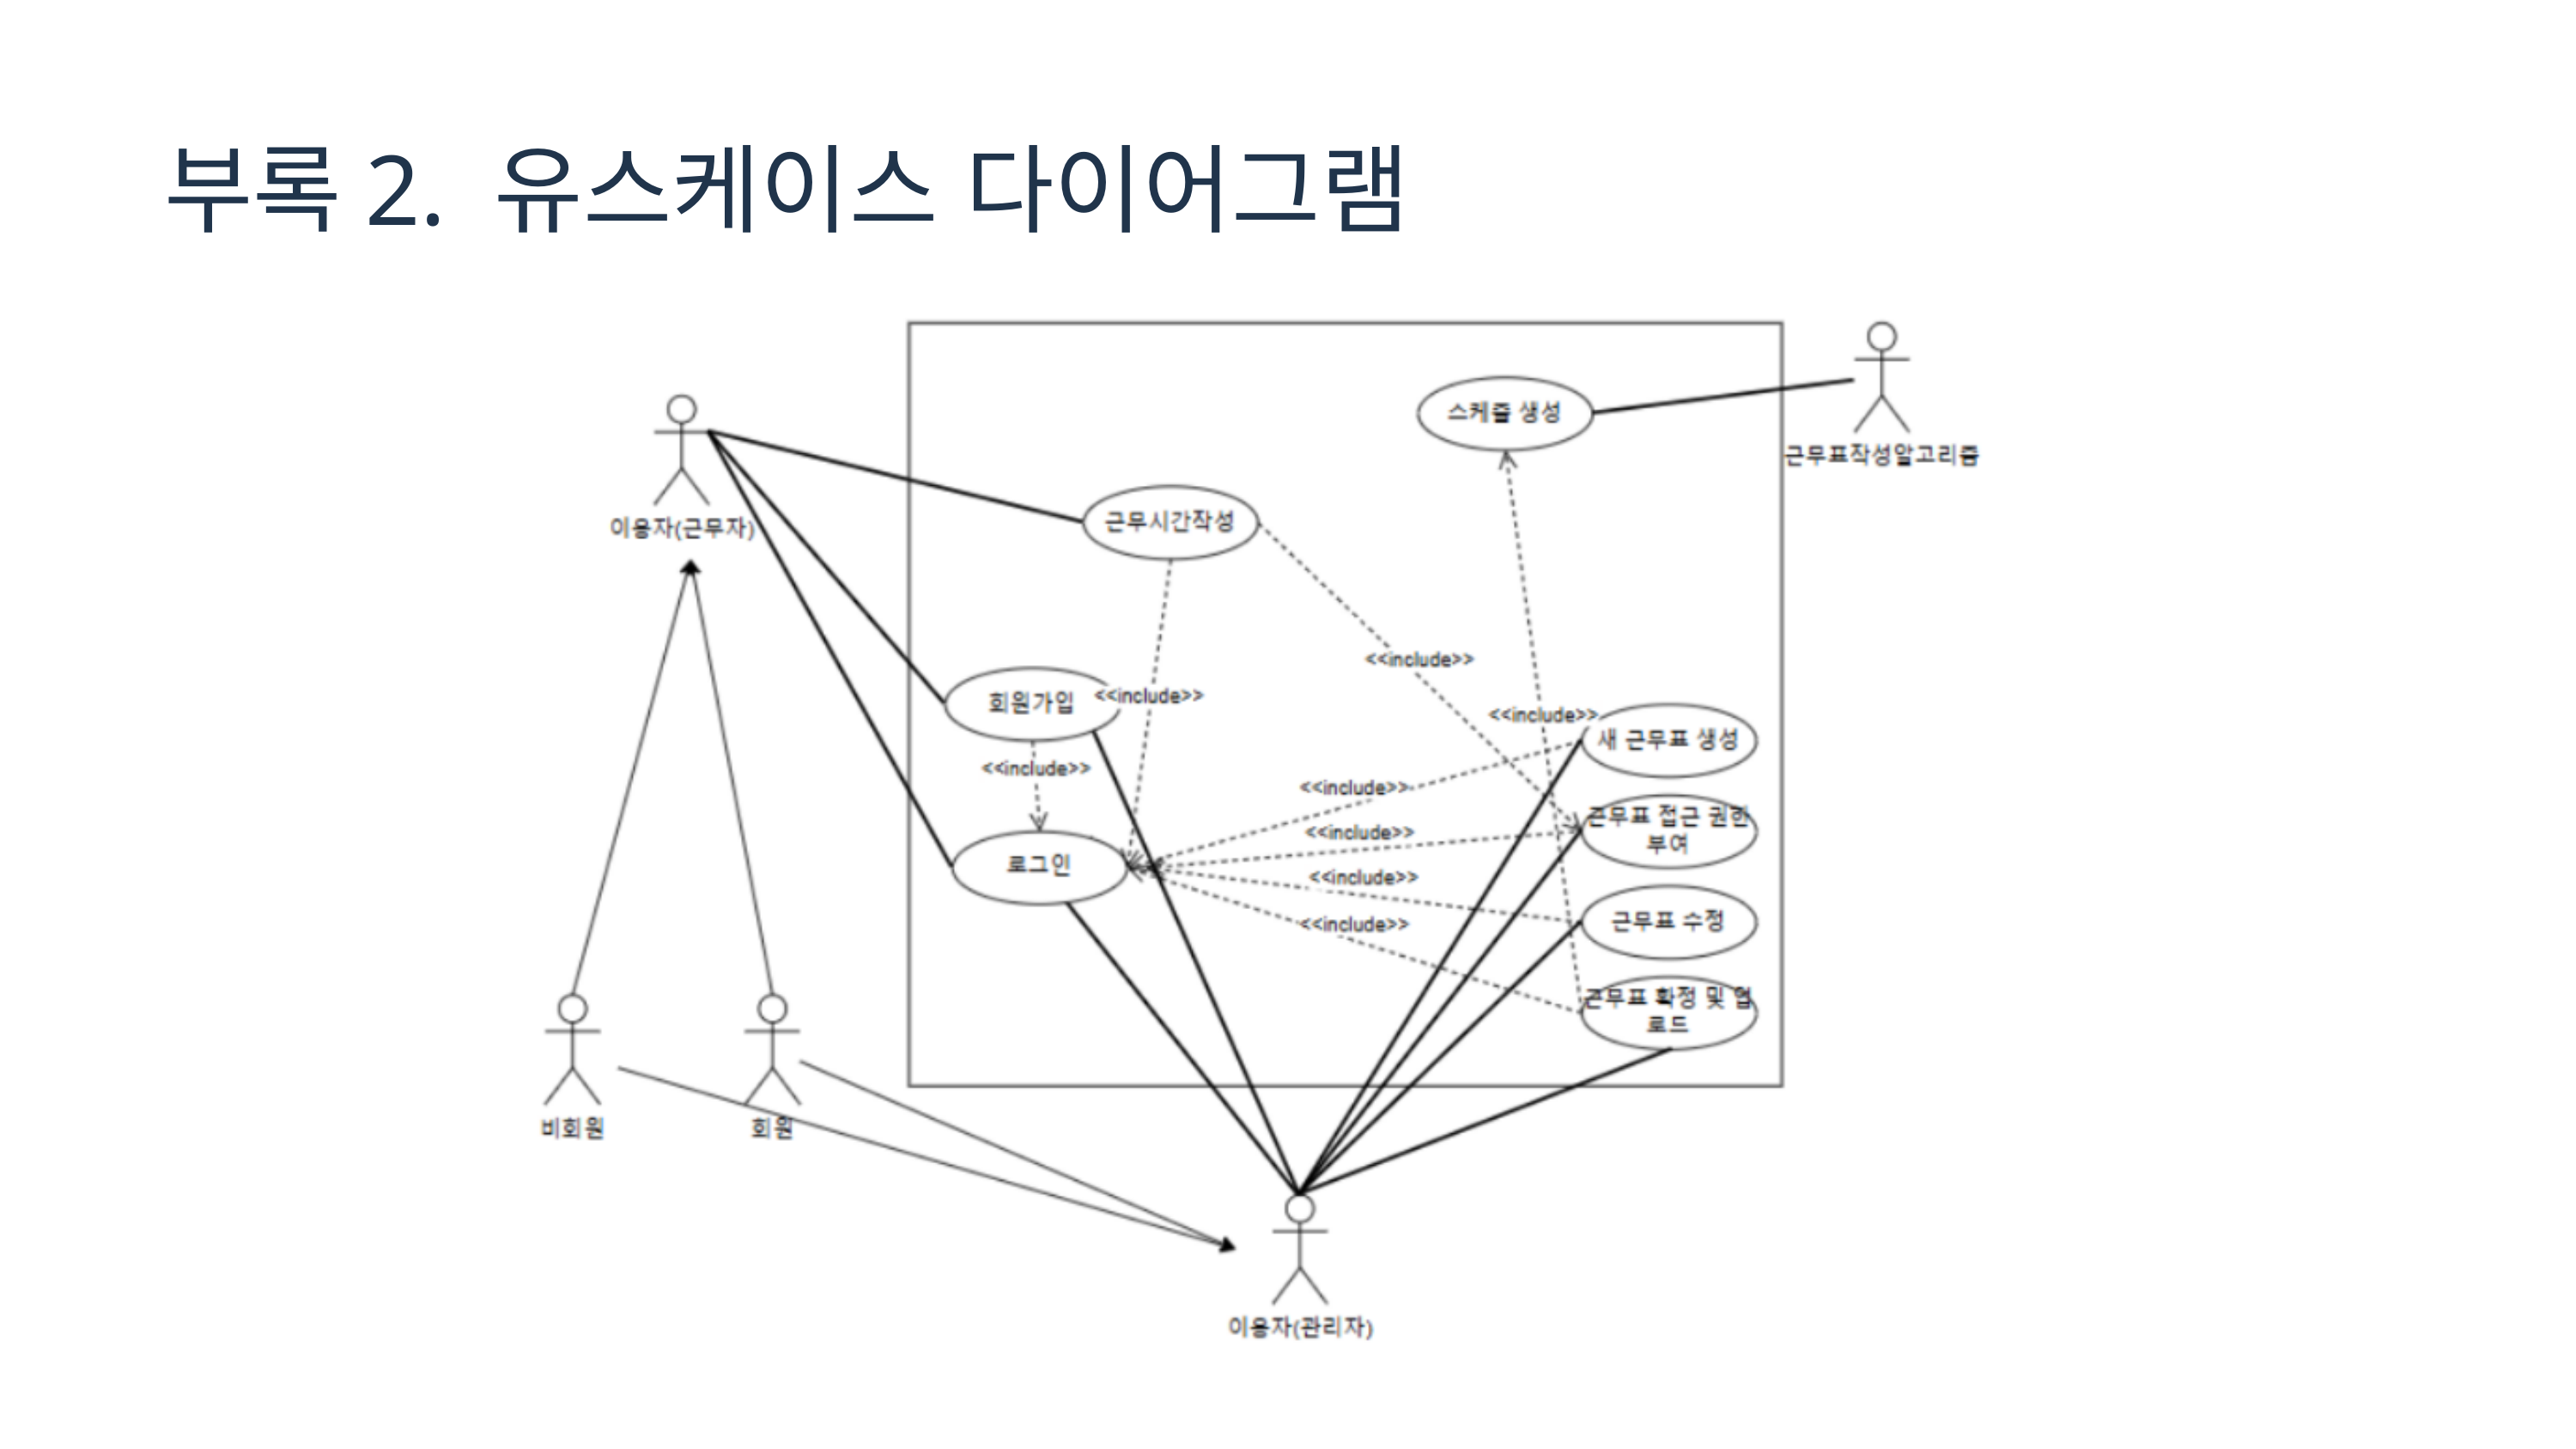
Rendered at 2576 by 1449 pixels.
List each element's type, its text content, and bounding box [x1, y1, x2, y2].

text_box 부록2. 유스케이스 다이어그램 [163, 144, 2201, 245]
text_box [494, 252, 2019, 1397]
